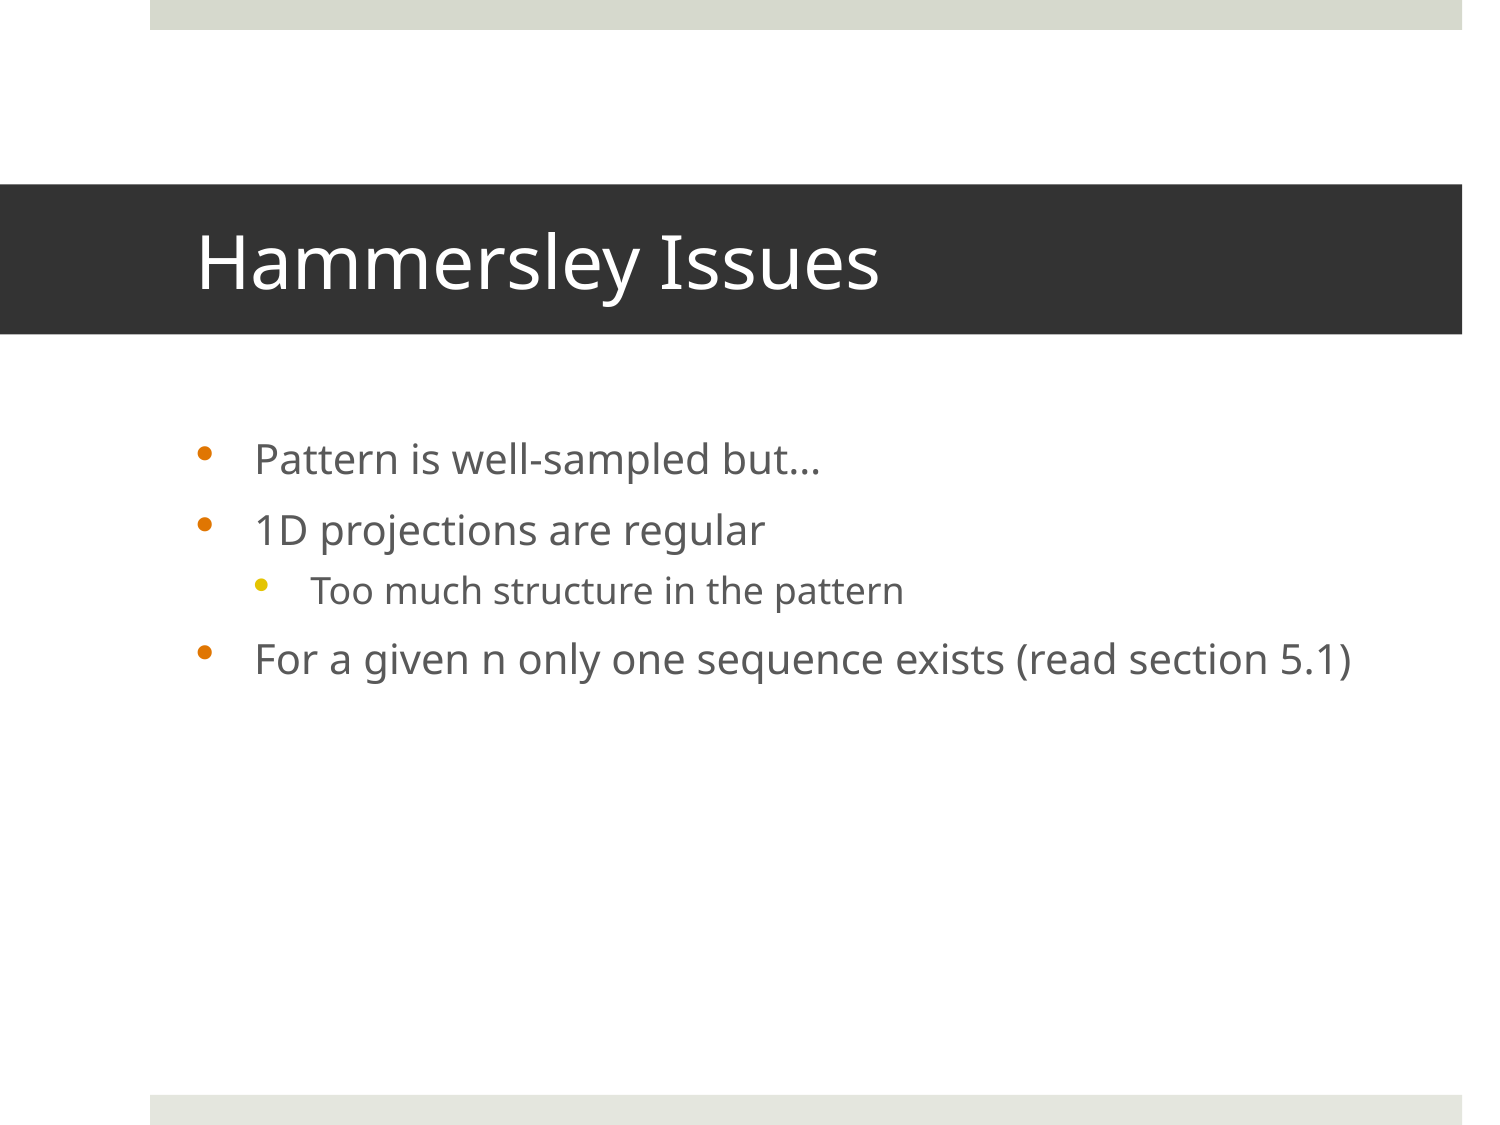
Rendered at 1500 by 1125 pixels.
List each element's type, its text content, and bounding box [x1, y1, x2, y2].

list Pattern is well-sampled but… 1D projections are regular Too much structure in the pattern For a given n only one sequence exists (read section 5.1) [182, 425, 1432, 1028]
title Hammersley Issues [0, 184, 1463, 335]
